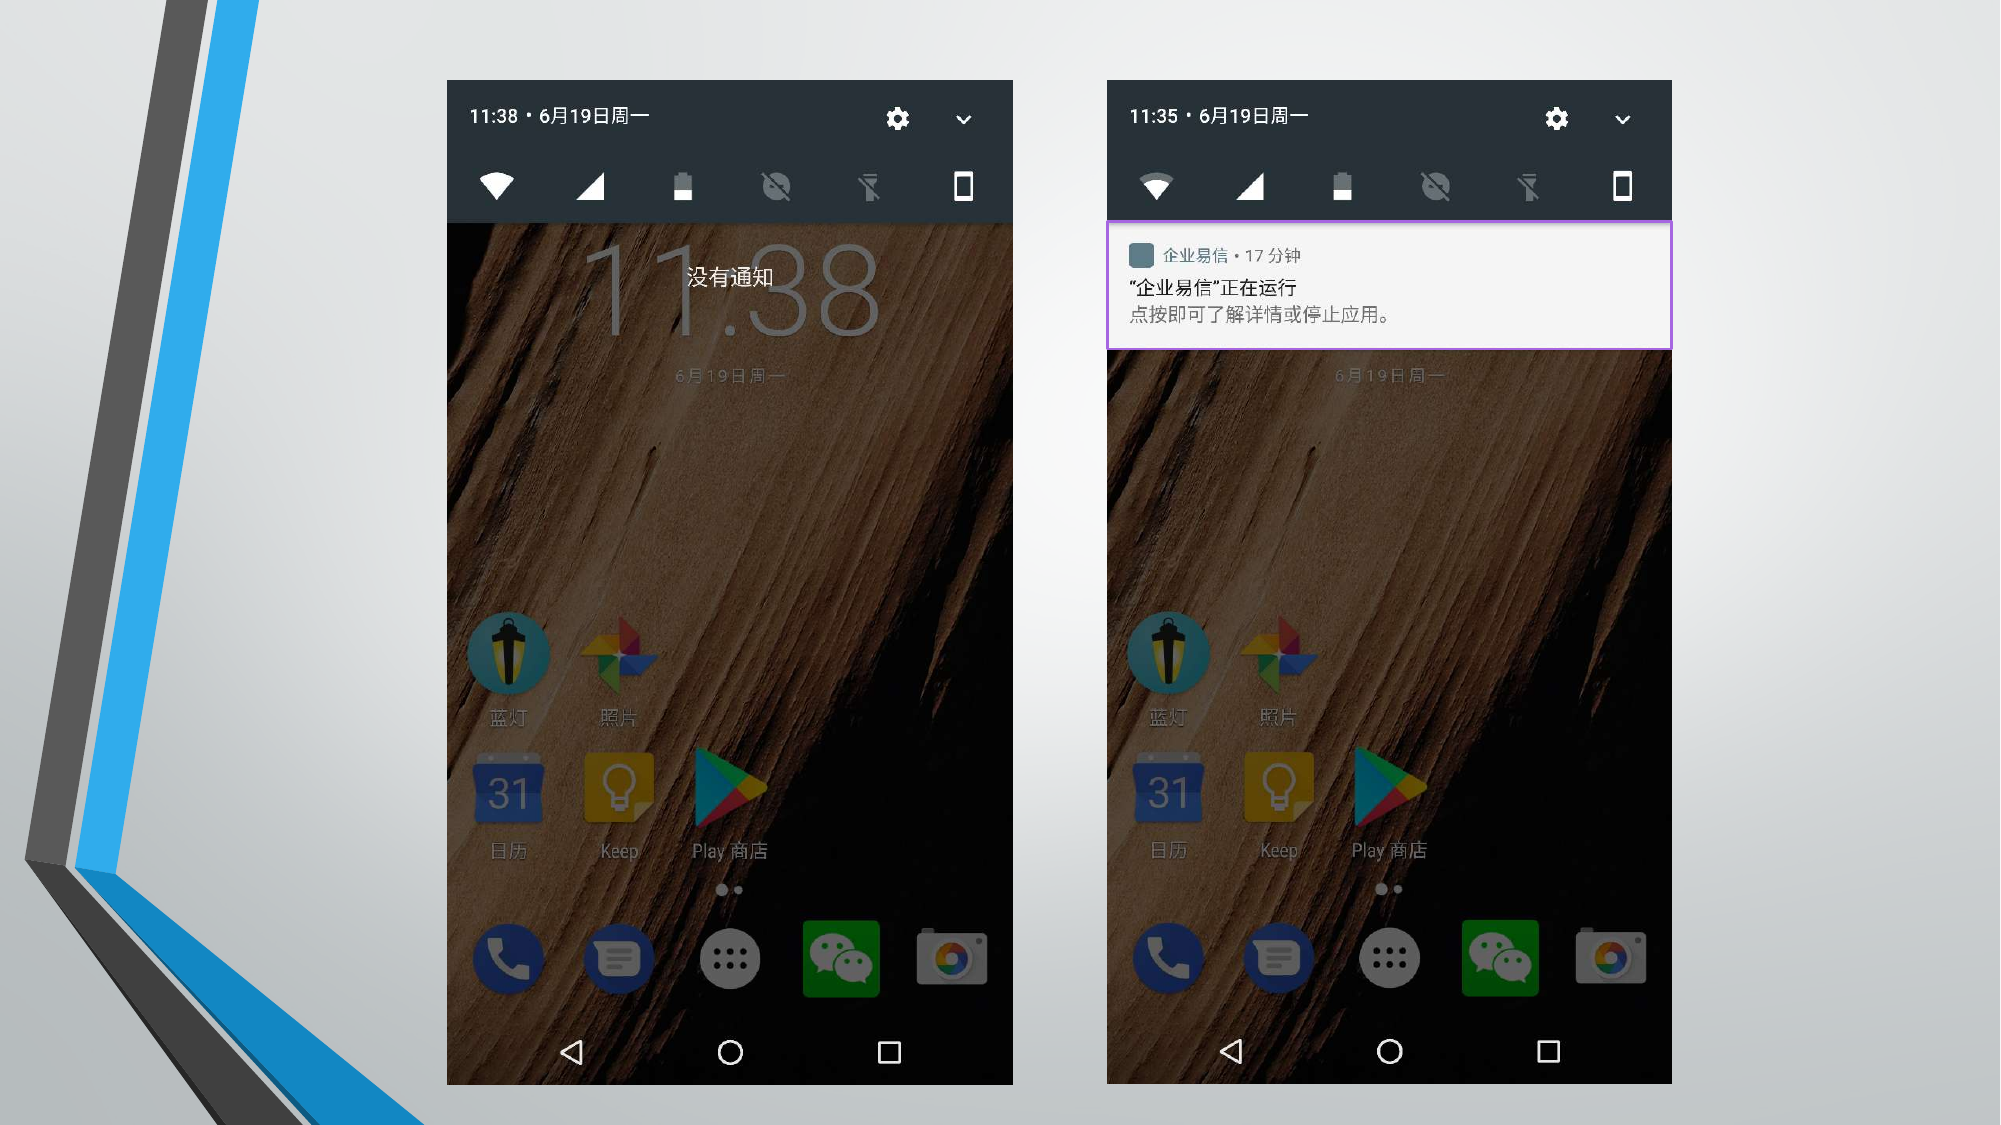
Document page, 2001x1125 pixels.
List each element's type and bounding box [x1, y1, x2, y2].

picture [447, 79, 1013, 1085]
picture [1107, 79, 1672, 1084]
